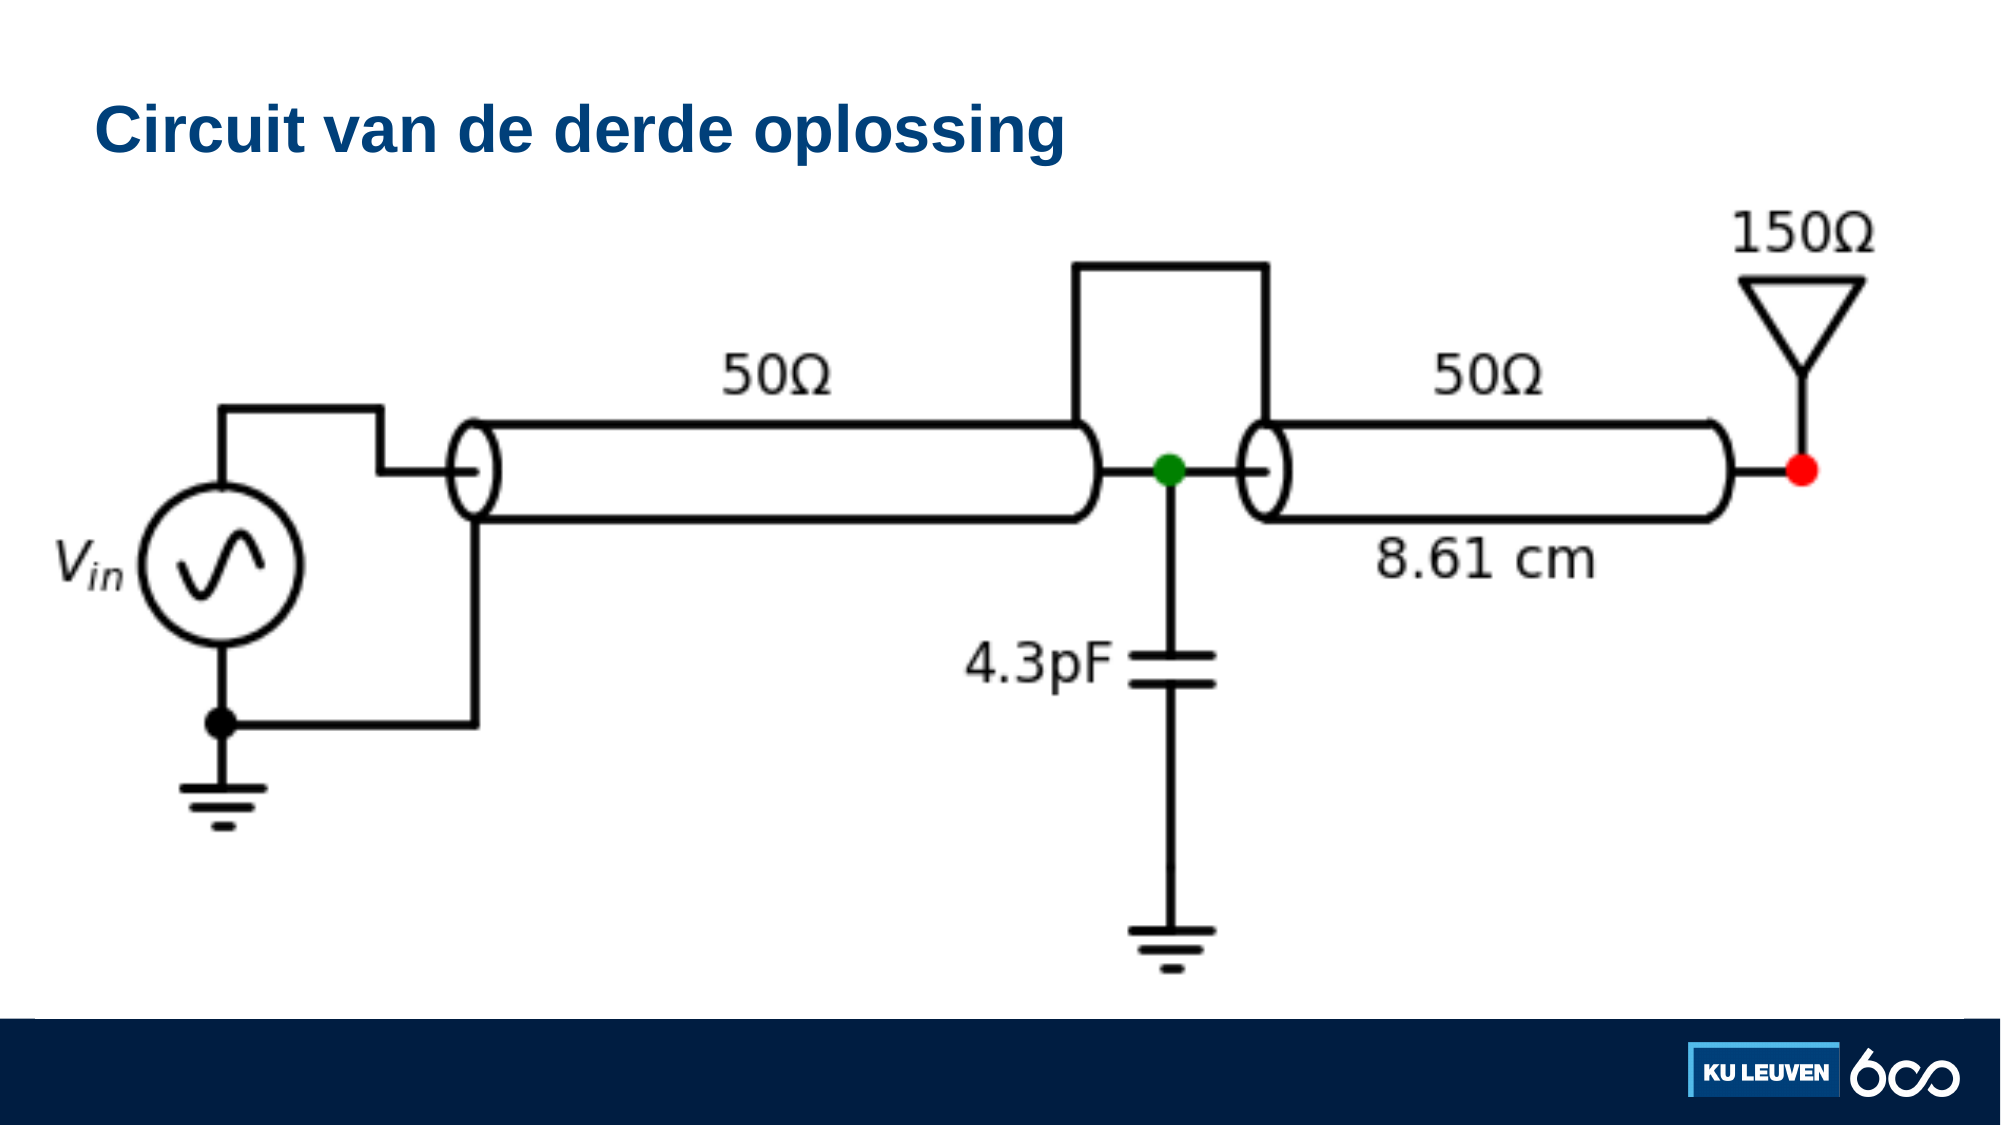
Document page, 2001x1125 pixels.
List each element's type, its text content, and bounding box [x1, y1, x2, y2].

picture [1688, 1042, 1960, 1097]
title Circuit van de derde oplossing [94, 94, 1900, 186]
picture [35, 193, 1964, 1019]
